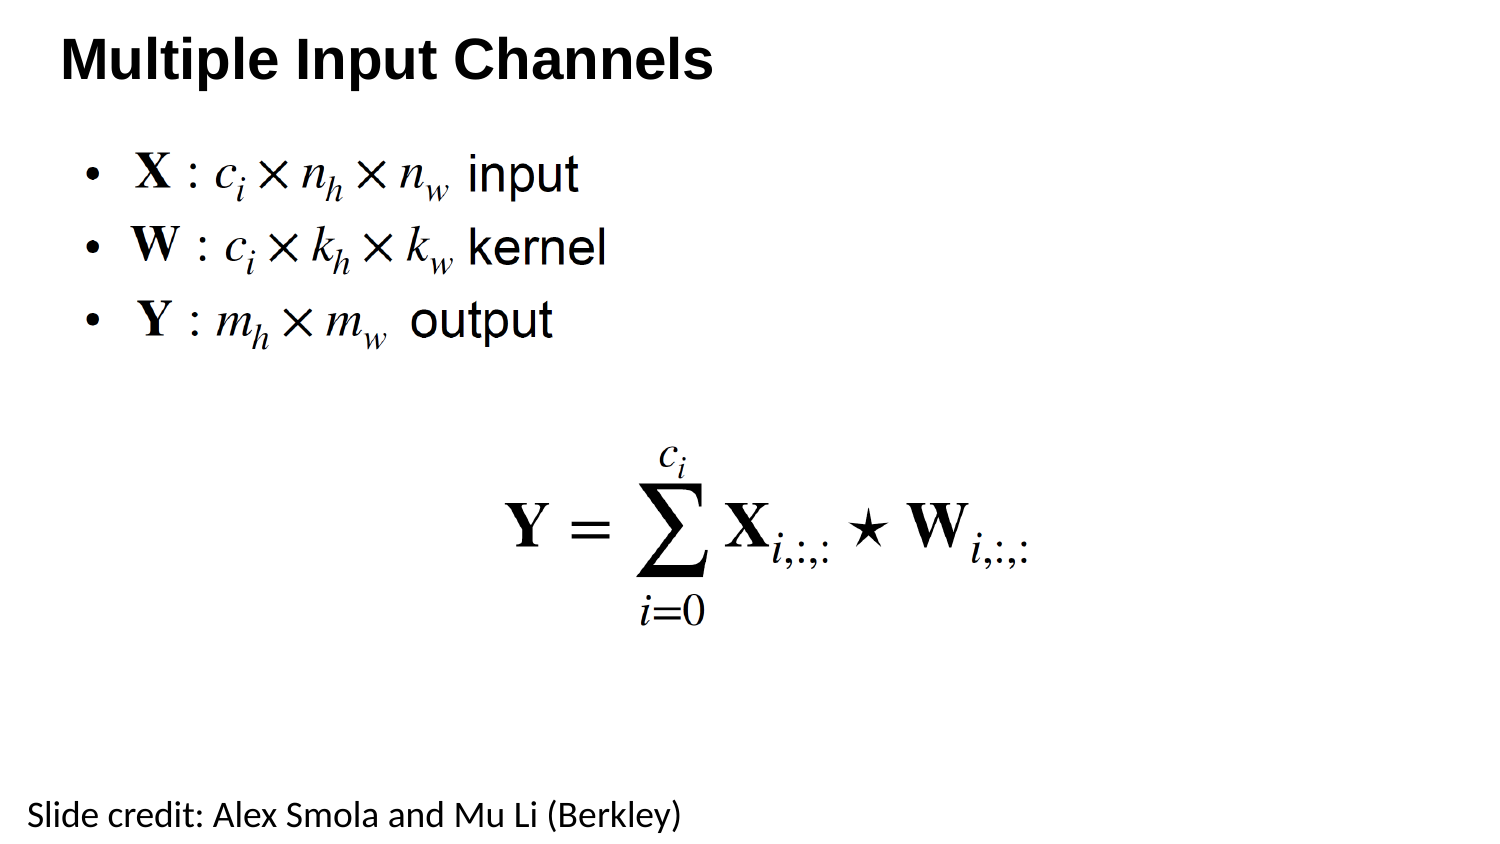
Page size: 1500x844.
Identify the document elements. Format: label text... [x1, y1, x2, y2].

text_box Slide credit: Alex Smola and Mu Li (Berkley) [24, 802, 850, 835]
picture [74, 134, 1079, 673]
title Multiple Input Channels [58, 18, 721, 162]
